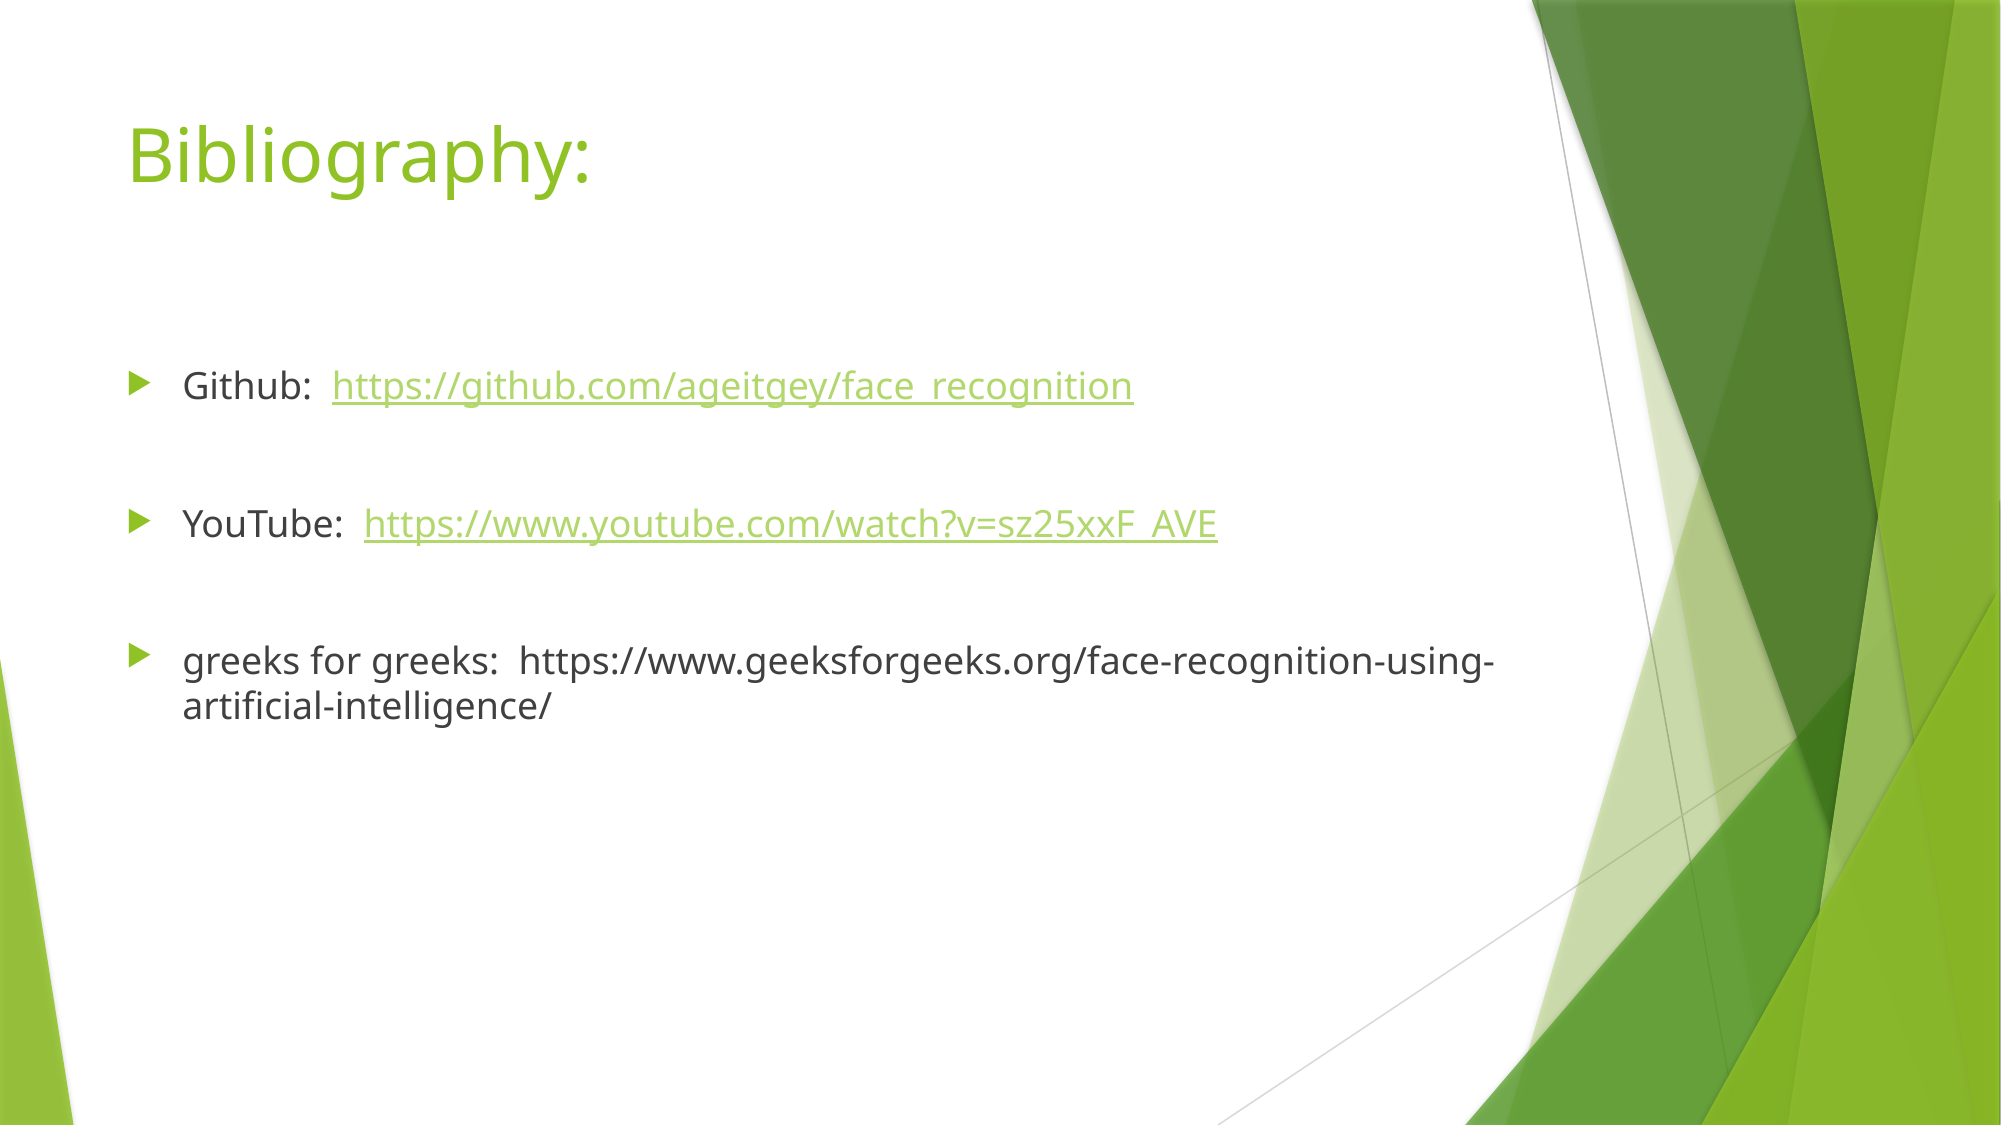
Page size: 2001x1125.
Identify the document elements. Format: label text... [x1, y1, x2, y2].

title Bibliography: [111, 99, 1522, 317]
list Github: https://github.com/ageitgey/face_recognition YouTube: https://www.youtube.com/watch?v=sz25xxF_AVE greeks for greeks: https://www.geeksforgeeks.org/face-recognition-using-artificial-intelligence/ [111, 354, 1522, 992]
